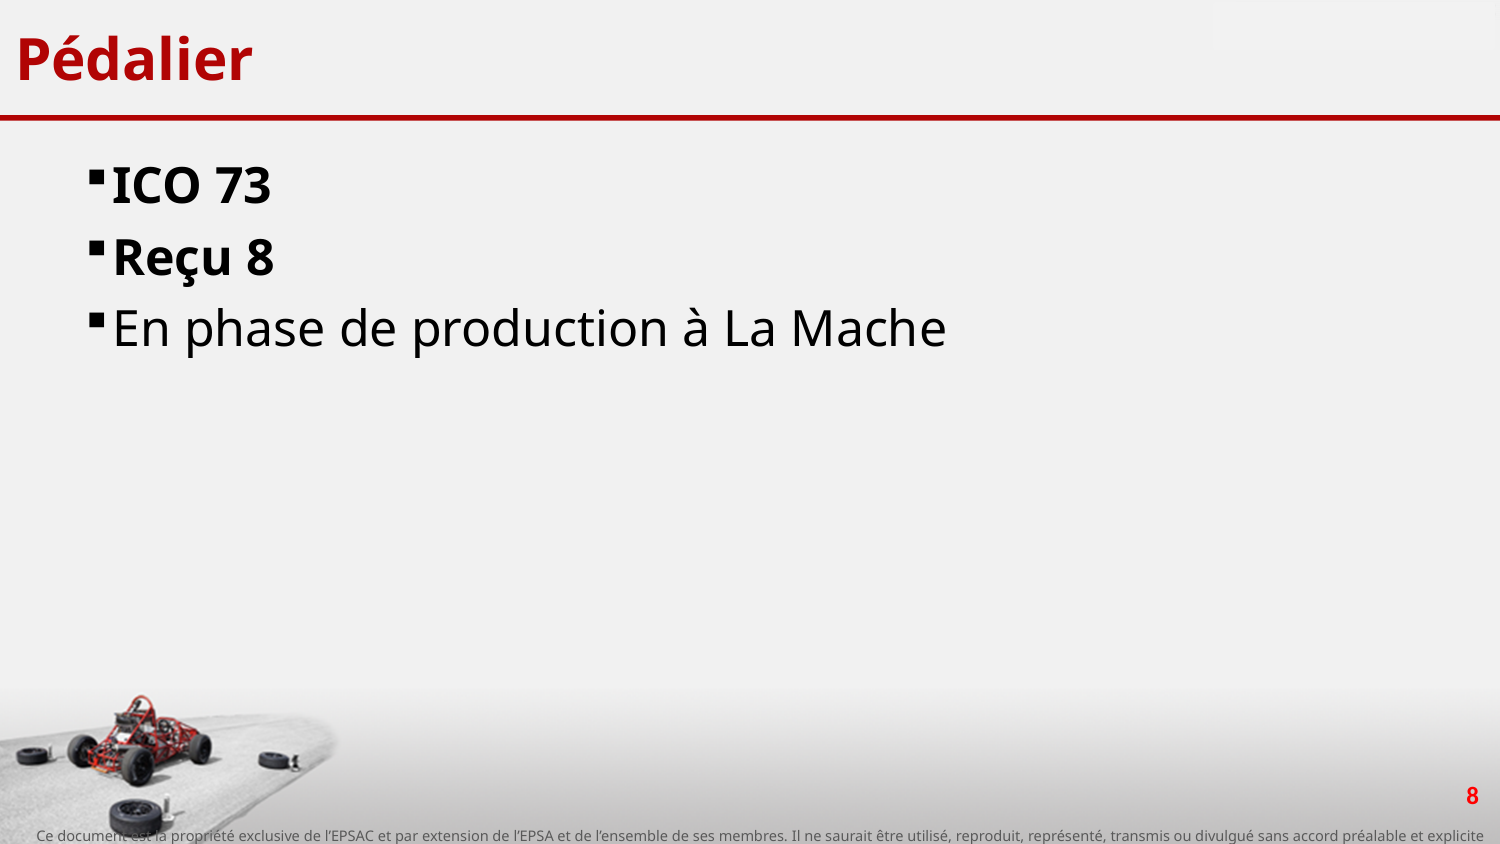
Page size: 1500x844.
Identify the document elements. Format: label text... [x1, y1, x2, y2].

title Pédalier [0, 3, 1500, 112]
picture [0, 669, 1500, 844]
slide_number 8 [1340, 767, 1495, 822]
list ICO 73 Reçu 8 En phase de production à La Mache [41, 138, 1459, 706]
